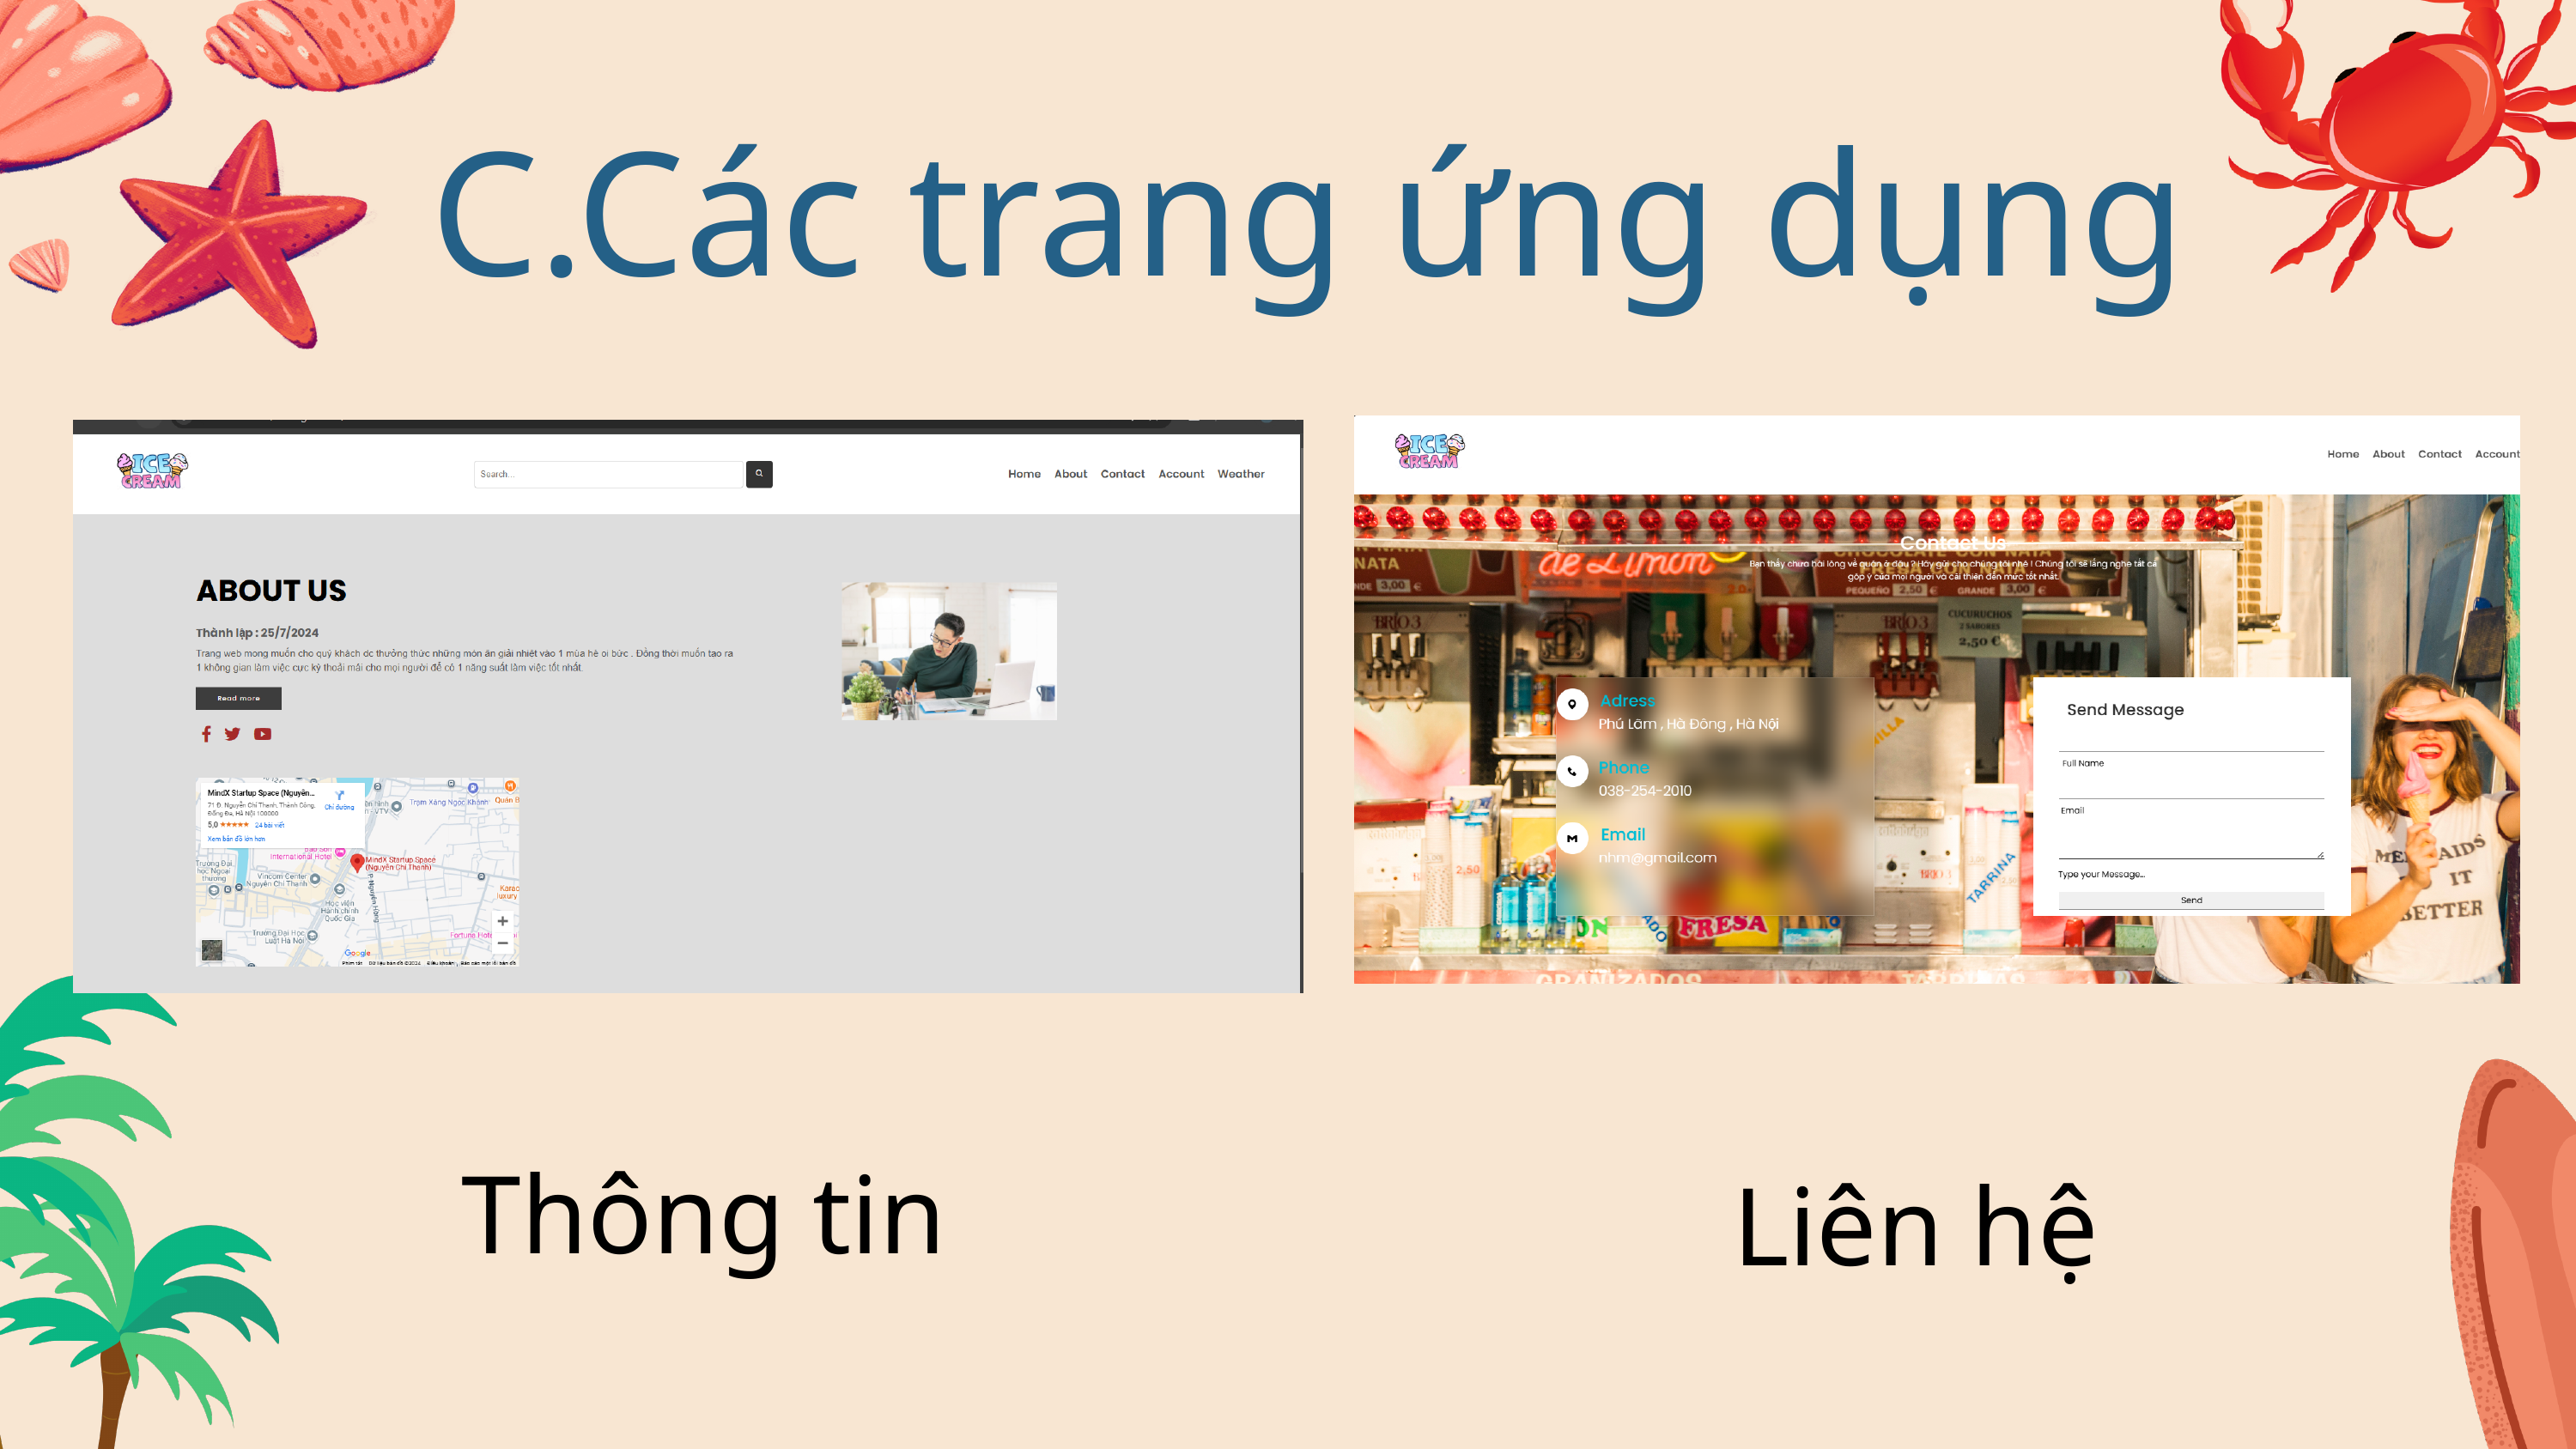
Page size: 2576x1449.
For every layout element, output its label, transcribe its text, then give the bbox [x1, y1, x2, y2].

text_box [2220, 0, 2576, 293]
text_box [0, 0, 455, 349]
picture [72, 420, 1303, 993]
text_box Liên hệ [1611, 1205, 2221, 1281]
text_box [0, 971, 374, 1449]
picture [1354, 415, 2521, 984]
text_box [2372, 1048, 2576, 1449]
text_box C.Các trang ứng dụng [301, 82, 2315, 311]
text_box Thông tin [198, 1193, 1237, 1269]
